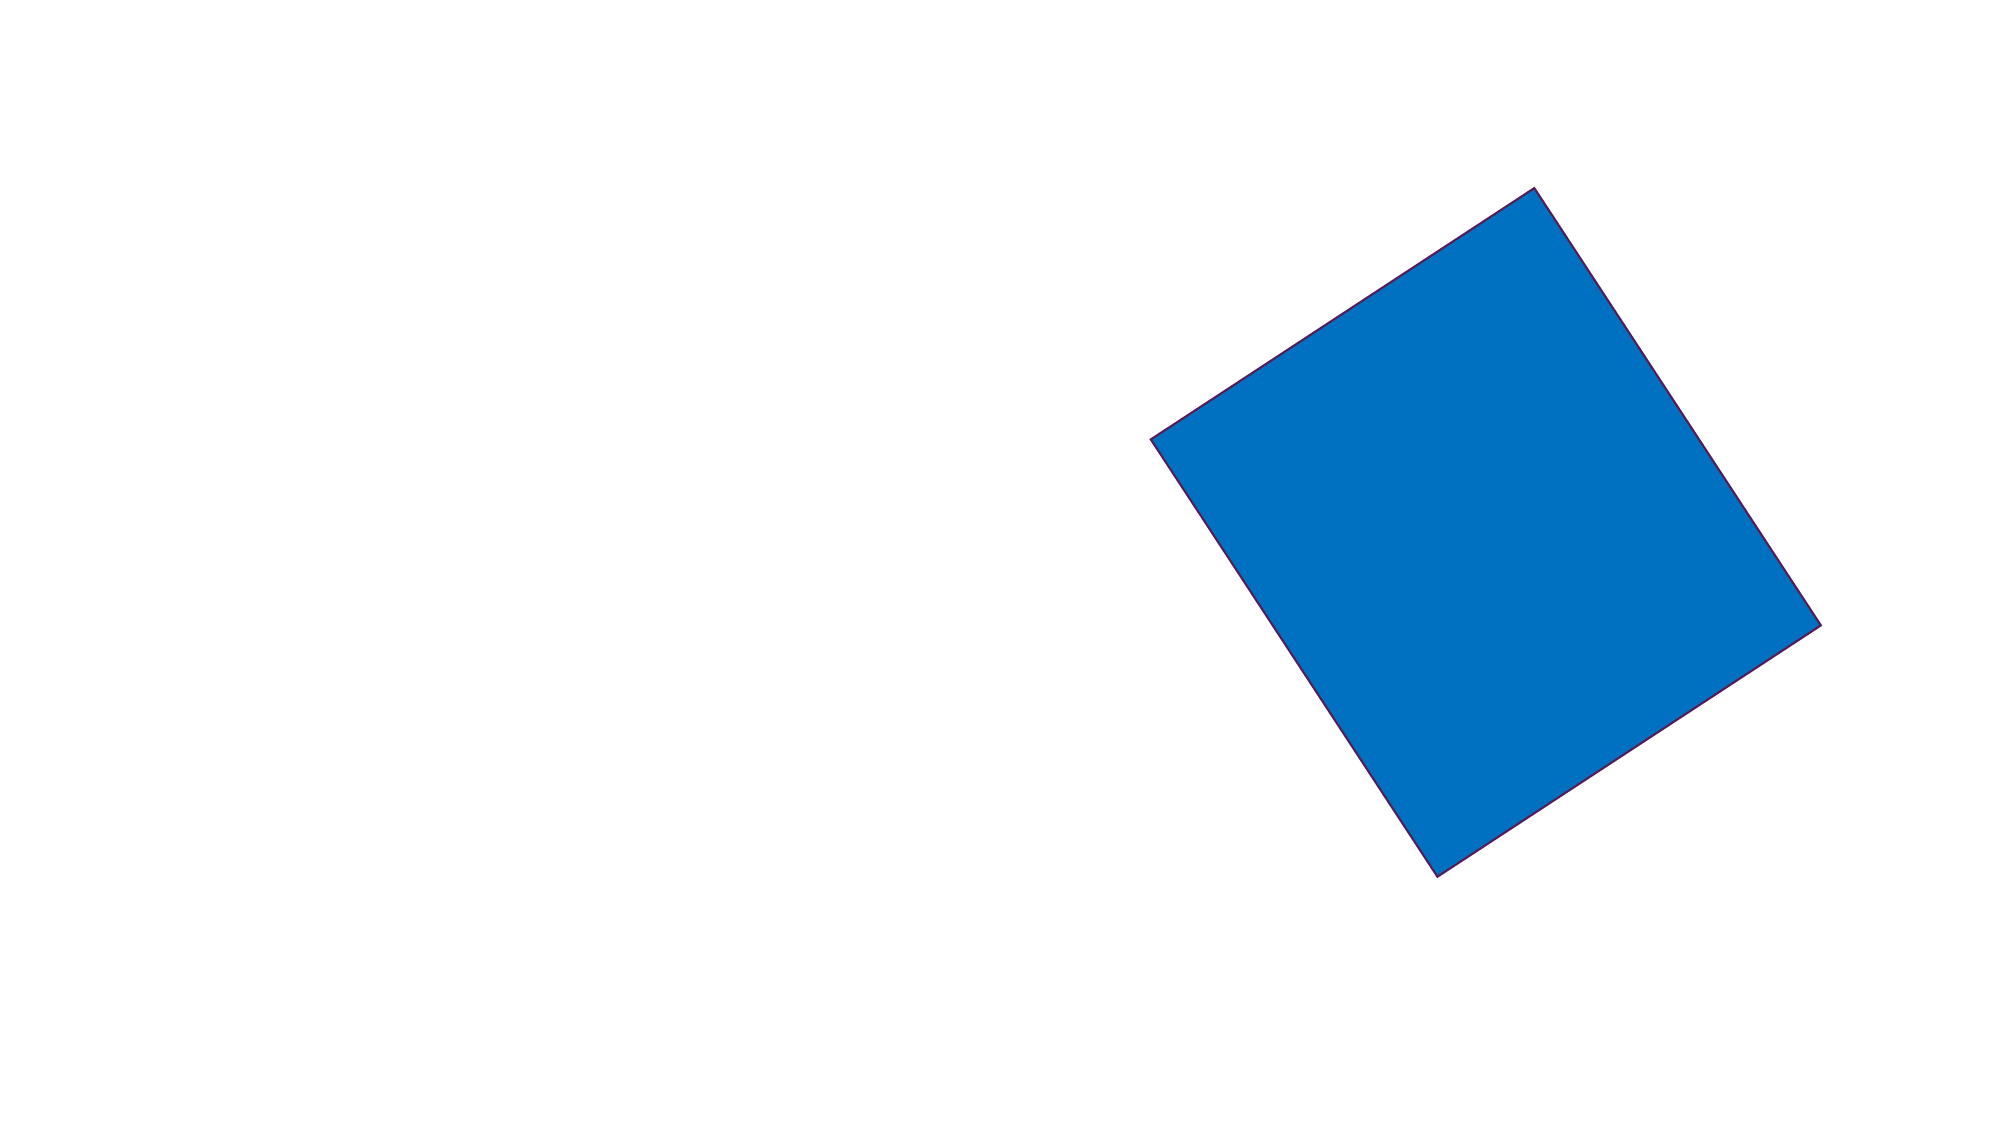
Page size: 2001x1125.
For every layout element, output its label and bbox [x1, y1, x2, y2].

text_box [1149, 186, 1823, 879]
